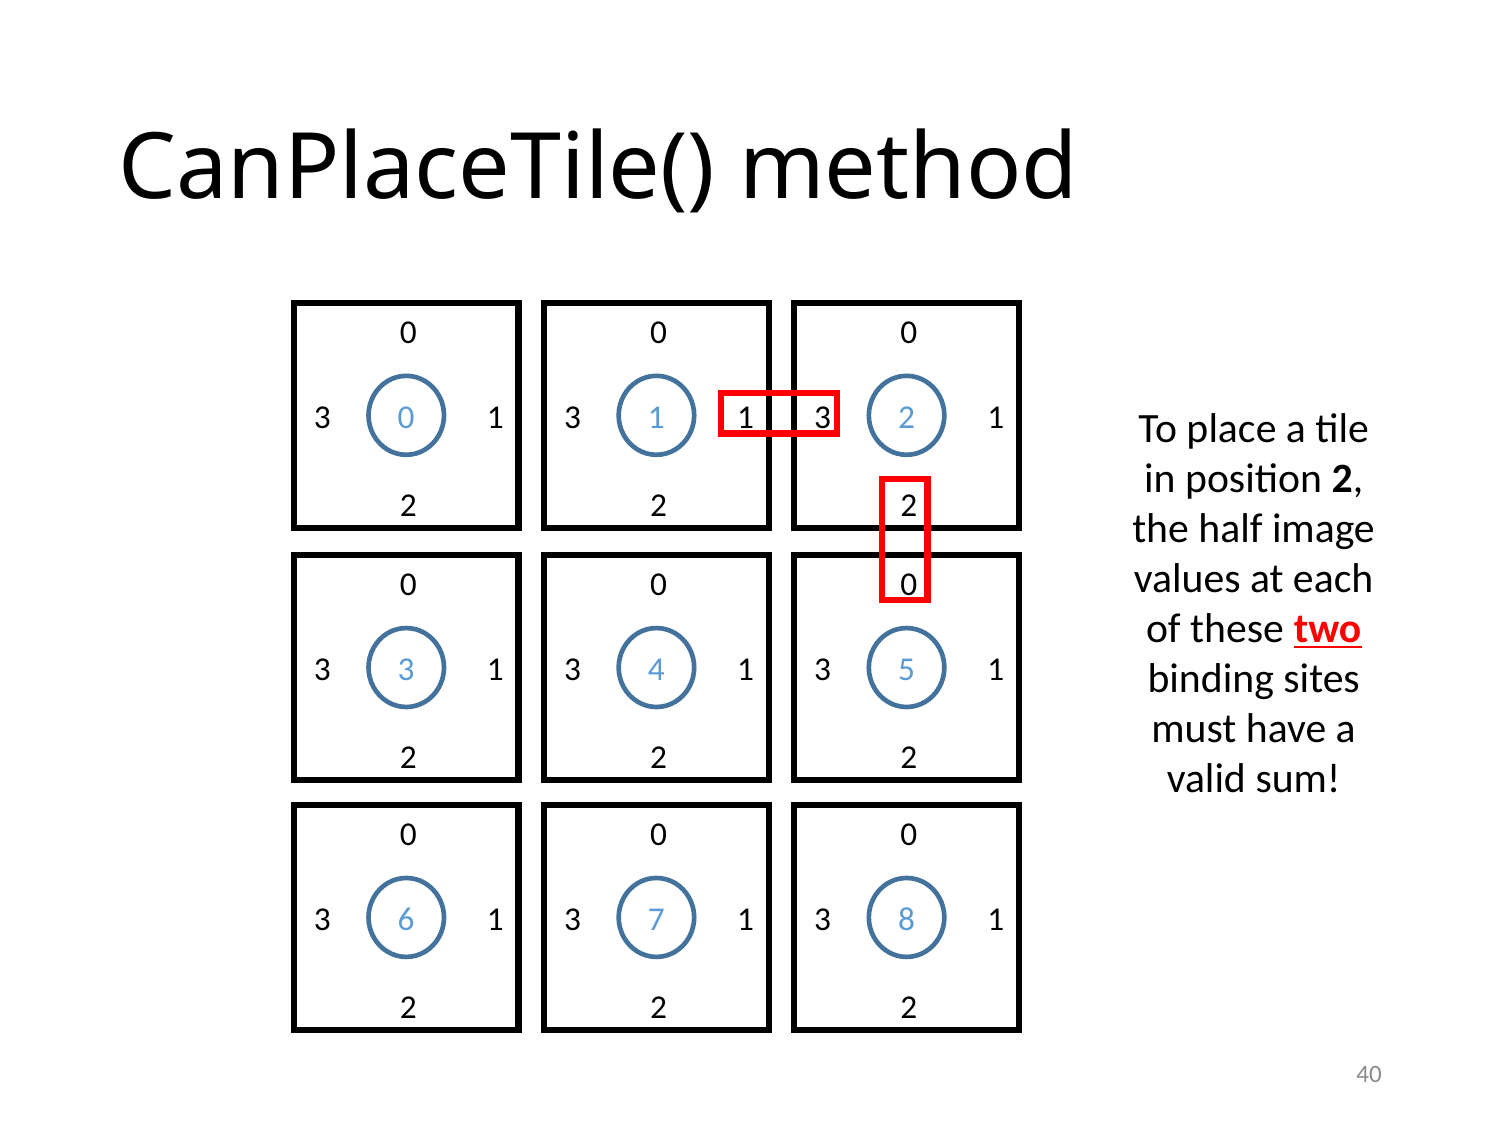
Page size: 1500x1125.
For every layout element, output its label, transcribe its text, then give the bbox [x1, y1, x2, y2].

text_box [769, 392, 794, 435]
slide_number 40 [1059, 1042, 1397, 1103]
title CanPlaceTile() method [103, 59, 1397, 278]
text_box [293, 302, 519, 532]
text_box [543, 555, 769, 784]
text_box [543, 804, 769, 1034]
text_box To place a tile in position 2, the half image values at each of these two binding sites must have a valid sum! [1110, 393, 1397, 809]
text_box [293, 555, 519, 784]
text_box [881, 532, 928, 555]
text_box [293, 804, 519, 1034]
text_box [543, 302, 769, 532]
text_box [794, 555, 1020, 784]
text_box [794, 302, 1020, 532]
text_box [794, 804, 1020, 1034]
